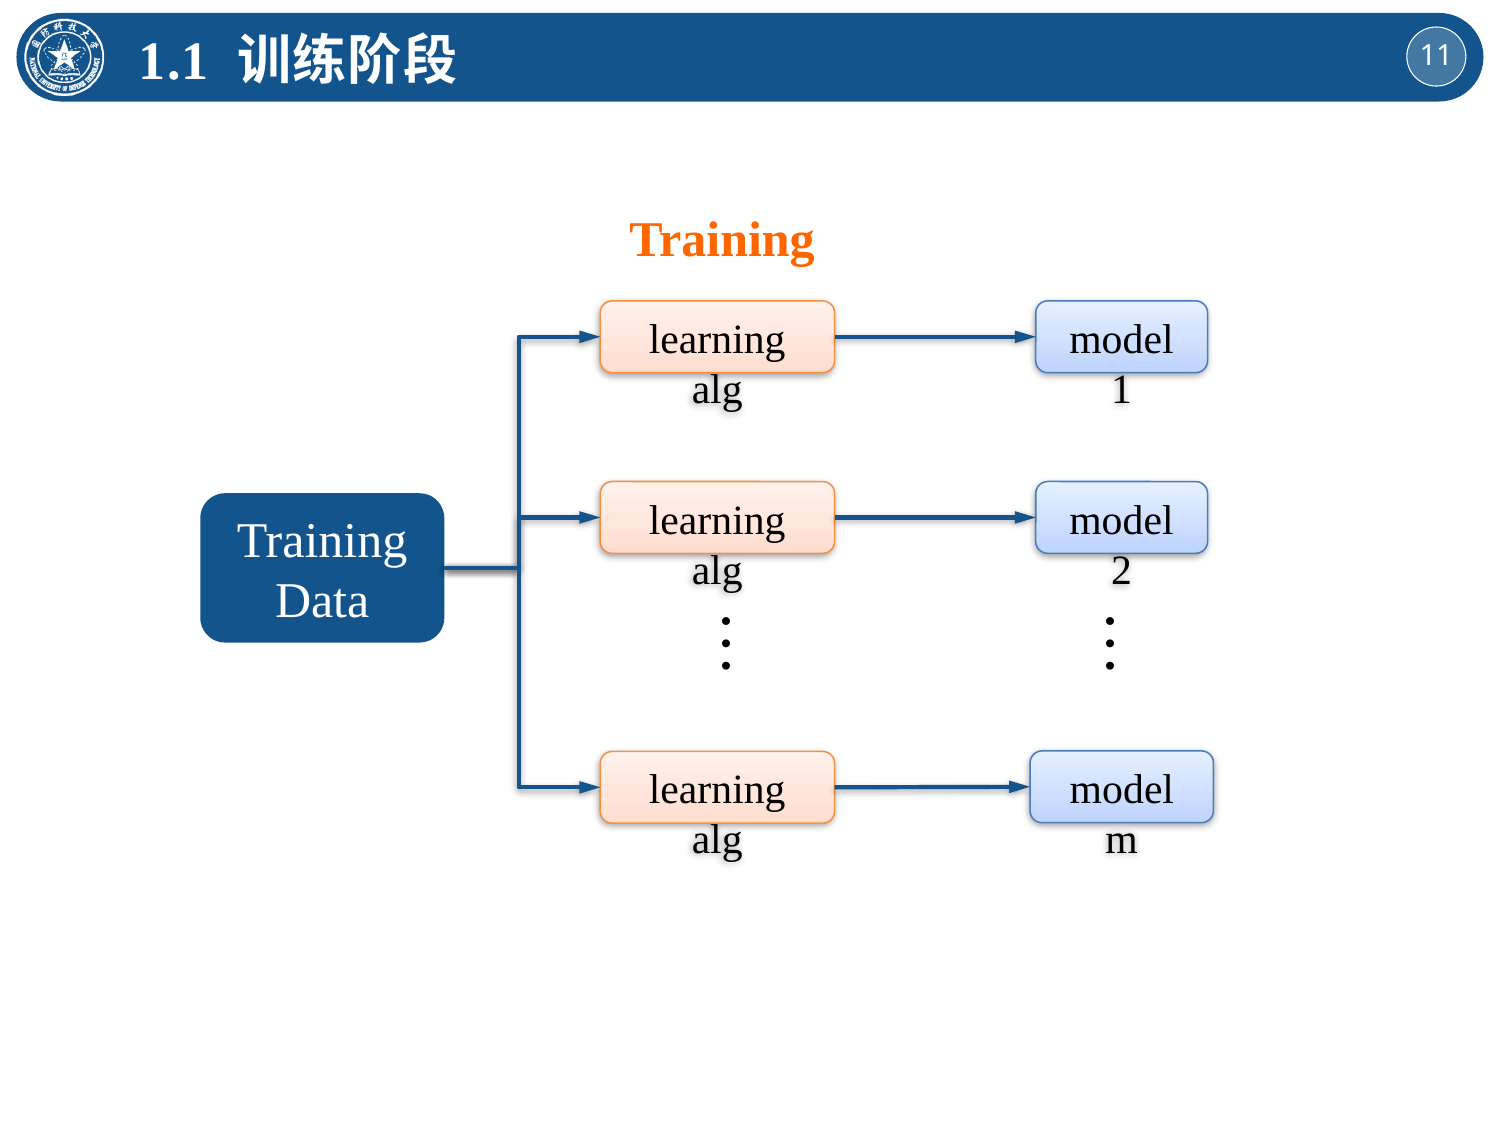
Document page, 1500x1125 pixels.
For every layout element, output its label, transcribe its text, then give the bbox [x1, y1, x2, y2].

text_box Training [614, 198, 830, 274]
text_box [444, 336, 597, 517]
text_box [444, 517, 597, 568]
text_box learning alg [602, 480, 836, 555]
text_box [444, 568, 597, 789]
text_box learning alg [599, 300, 836, 374]
text_box model 1 [1034, 300, 1209, 374]
text_box … [1086, 595, 1182, 693]
text_box learning alg [599, 750, 836, 824]
text_box … [702, 595, 798, 693]
picture [16, 9, 111, 104]
text_box model m [1029, 750, 1215, 824]
text_box model 2 [1034, 480, 1209, 555]
text_box Training Data [200, 493, 439, 643]
title 1.1 训练阶段 [124, 17, 1237, 221]
